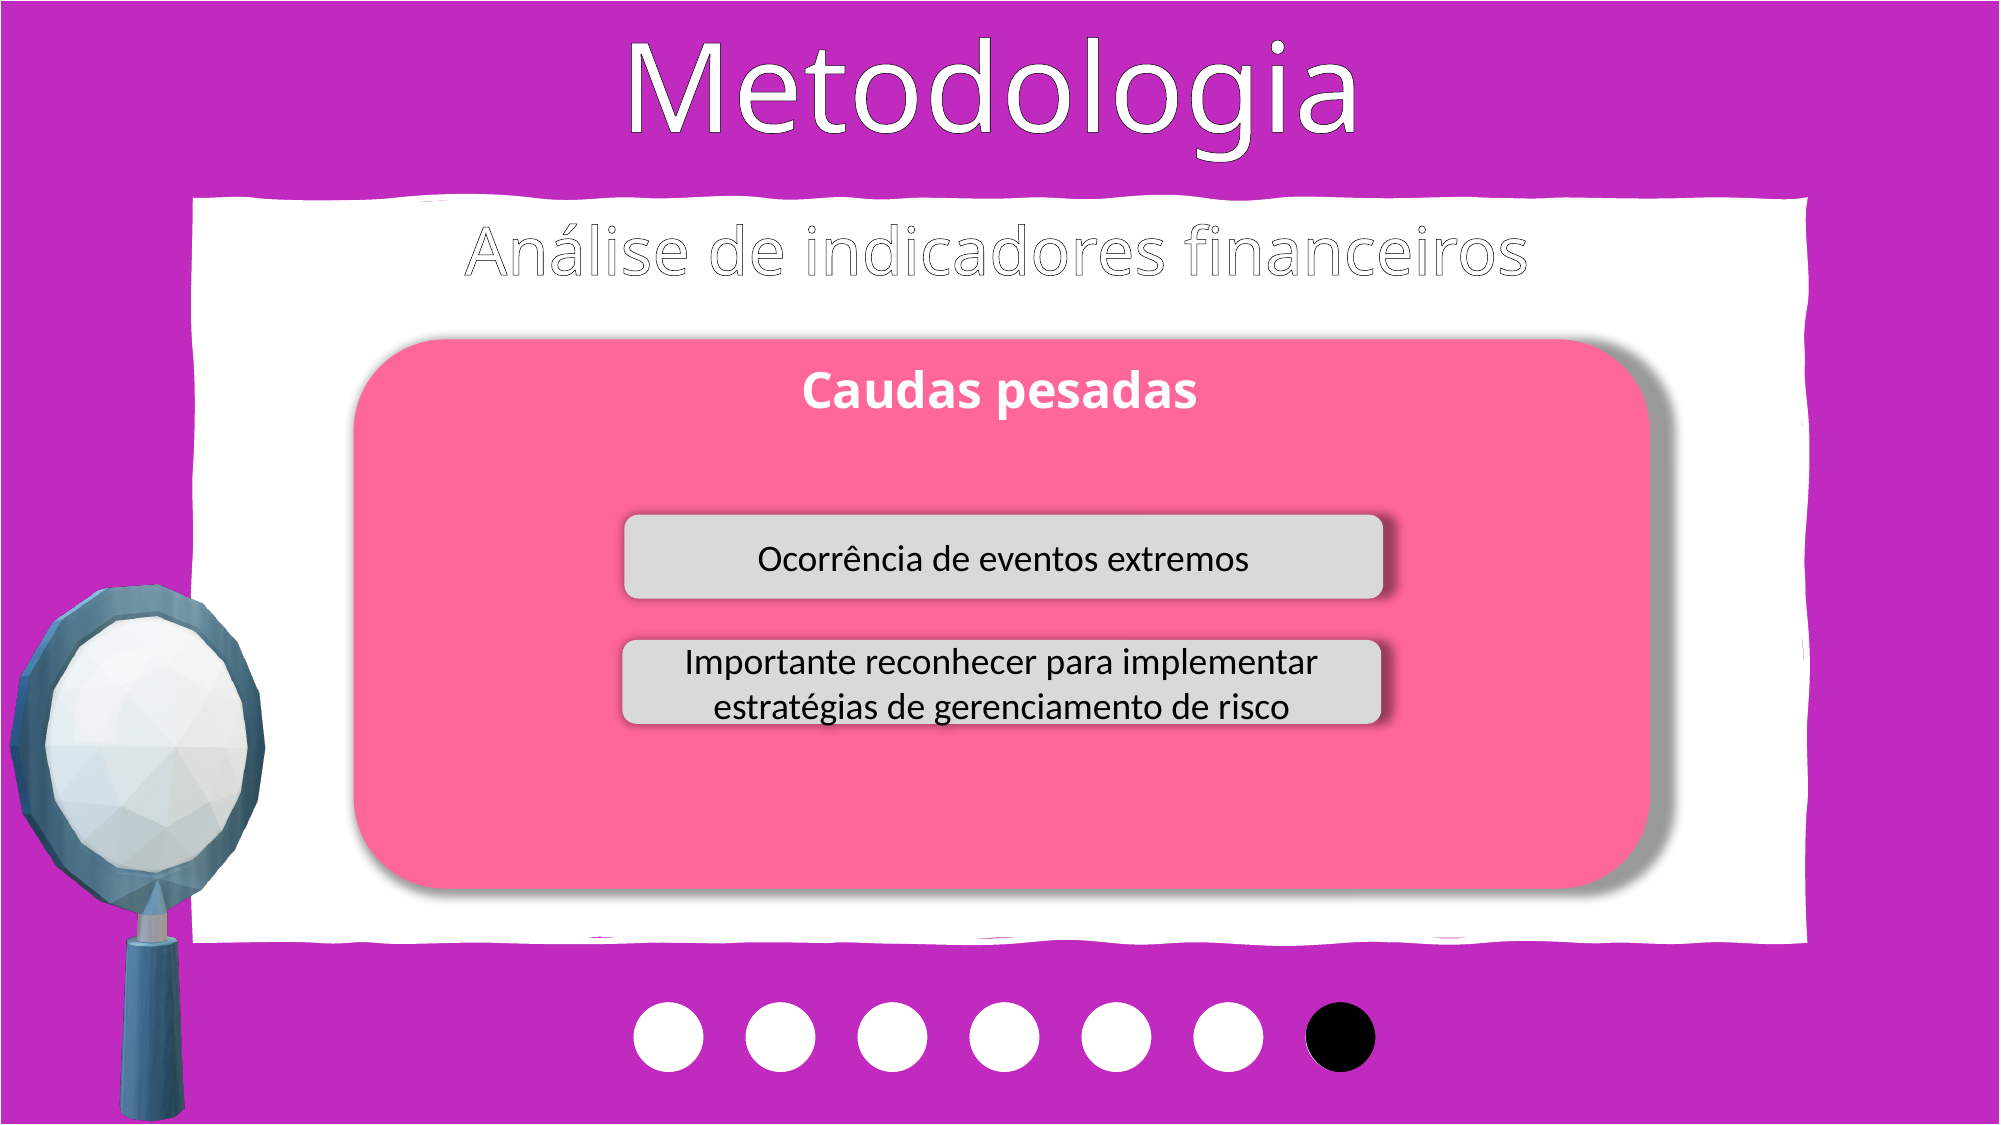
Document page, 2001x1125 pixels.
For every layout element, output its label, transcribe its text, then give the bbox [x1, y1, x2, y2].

text_box [193, 196, 1808, 944]
text_box Caudas pesadas [763, 351, 1237, 427]
text_box [859, 1004, 926, 1071]
text_box [971, 1004, 1038, 1071]
text_box [1195, 1004, 1262, 1071]
text_box [352, 338, 1651, 890]
text_box Ocorrência de eventos extremos [623, 513, 1385, 600]
text_box [491, 981, 1450, 1102]
text_box [1307, 1004, 1374, 1071]
text_box [0, 0, 2000, 1125]
picture [0, 570, 306, 1125]
text_box [747, 1004, 814, 1071]
text_box Metodologia [604, 0, 1483, 165]
text_box [635, 1004, 702, 1071]
text_box [1083, 1004, 1150, 1071]
text_box Análise de indicadores financeiros [449, 200, 1650, 296]
text_box Importante reconhecer para implementar estratégias de gerenciamento de risco [621, 638, 1383, 725]
